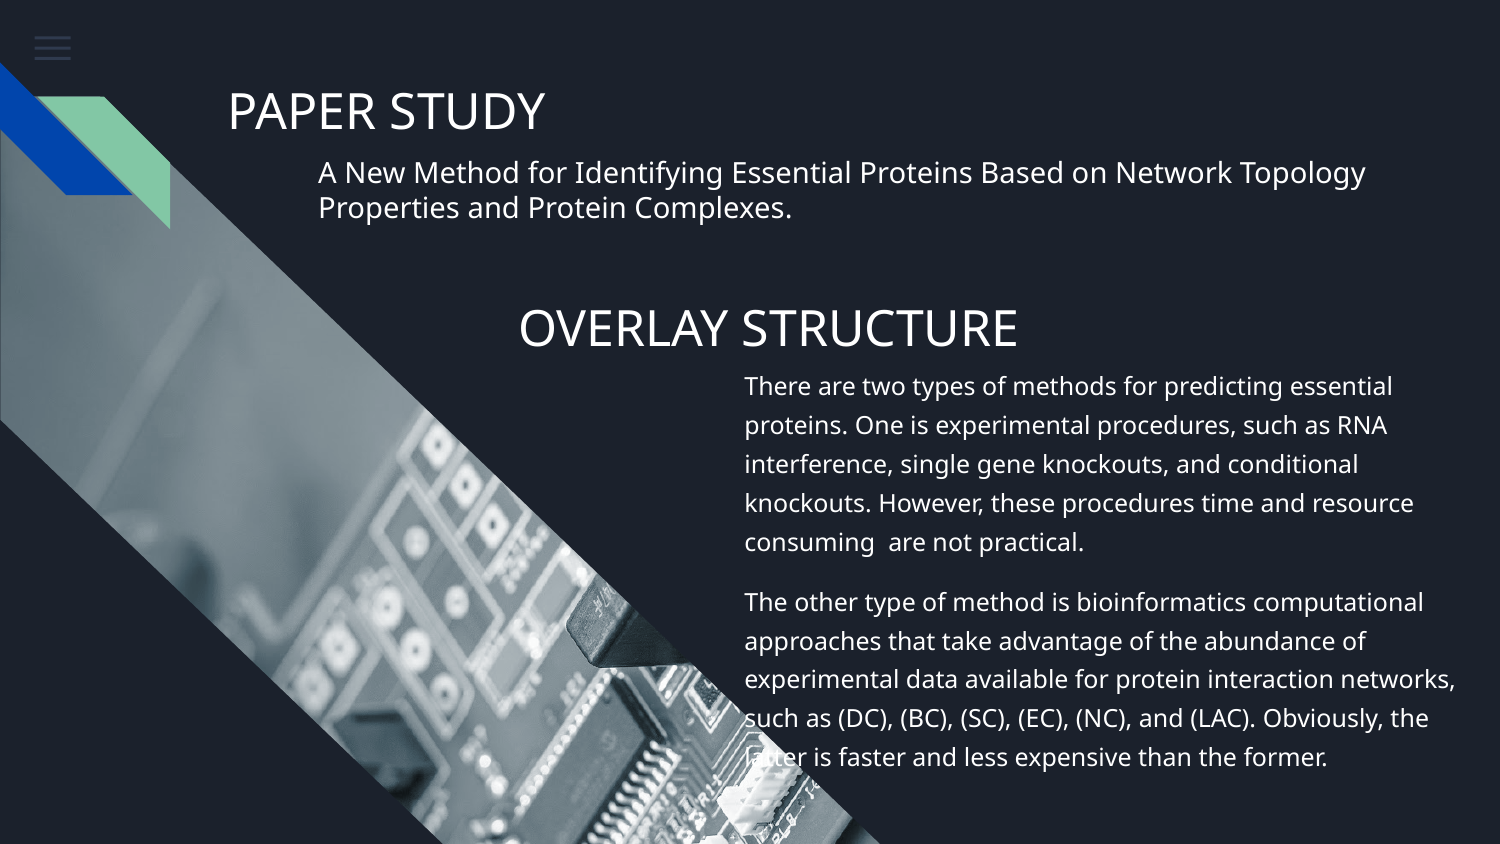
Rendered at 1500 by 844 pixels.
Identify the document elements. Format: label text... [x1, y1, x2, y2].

picture [0, 97, 880, 844]
list There are two types of methods for predicting essential proteins. One is experimental procedures, such as RNA interference, single gene knockouts, and conditional knockouts. However, these procedures time and resource consuming are not practical. The other type of method is bioinformatics computational approaches that take advantage of the abundance of experimental data available for protein interaction networks, such as (DC), (BC), (SC), (EC), (NC), and (LAC). Obviously, the latter is faster and less expensive than the former. [729, 346, 1484, 786]
title OVERLAY STRUCTURE [503, 280, 1212, 368]
title PAPER STUDY [212, 64, 637, 152]
text_box A New Method for Identifying Essential Proteins Based on Network Topology Properties and Protein Complexes. [303, 151, 1434, 284]
